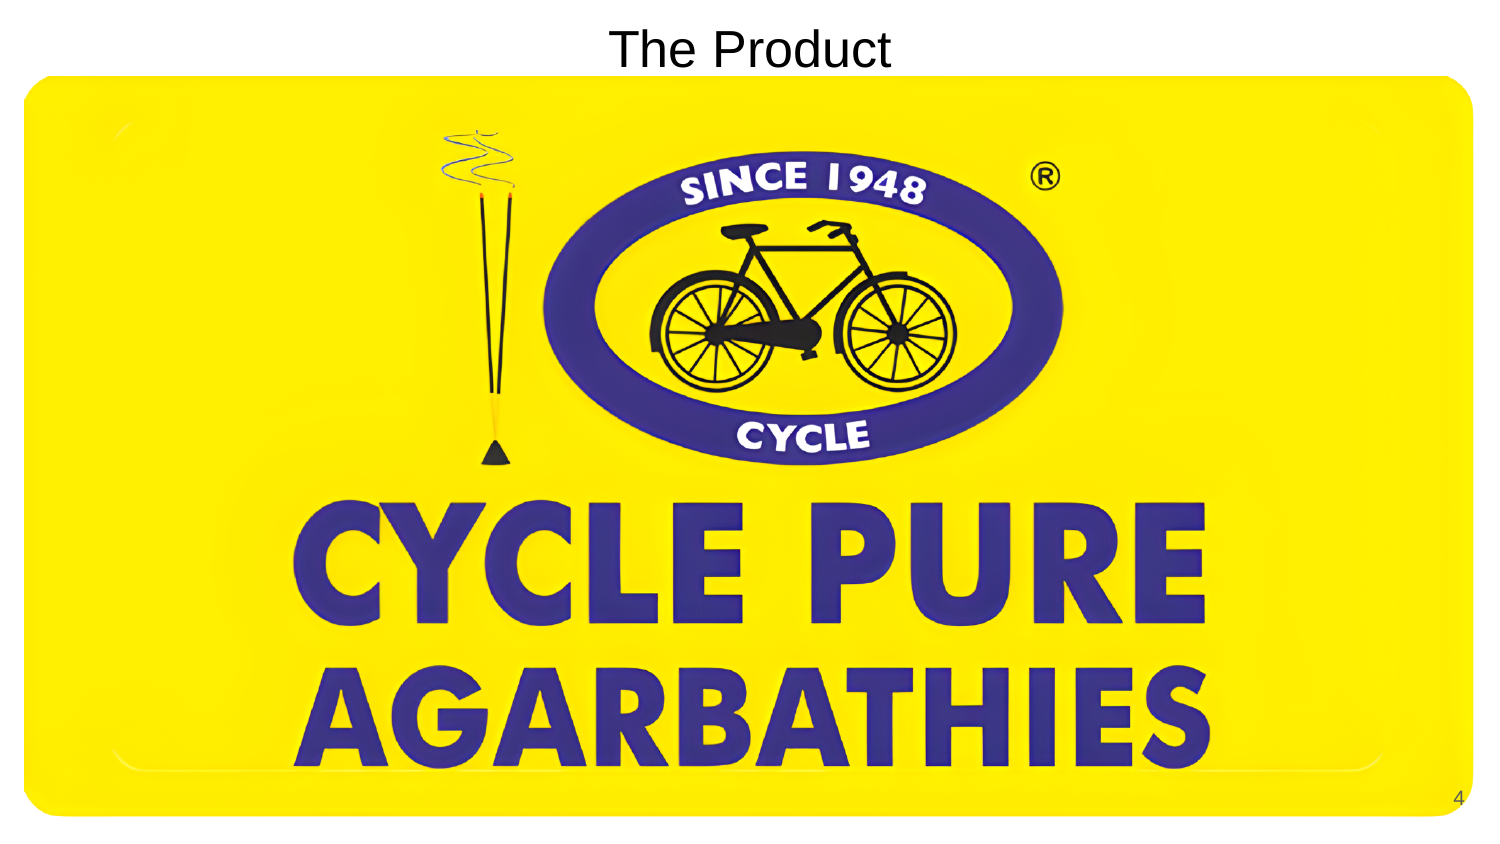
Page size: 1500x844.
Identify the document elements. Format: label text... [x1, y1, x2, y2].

text_box The Product [0, 0, 1500, 93]
slide_number 4 [1389, 764, 1480, 830]
picture [24, 75, 1476, 818]
